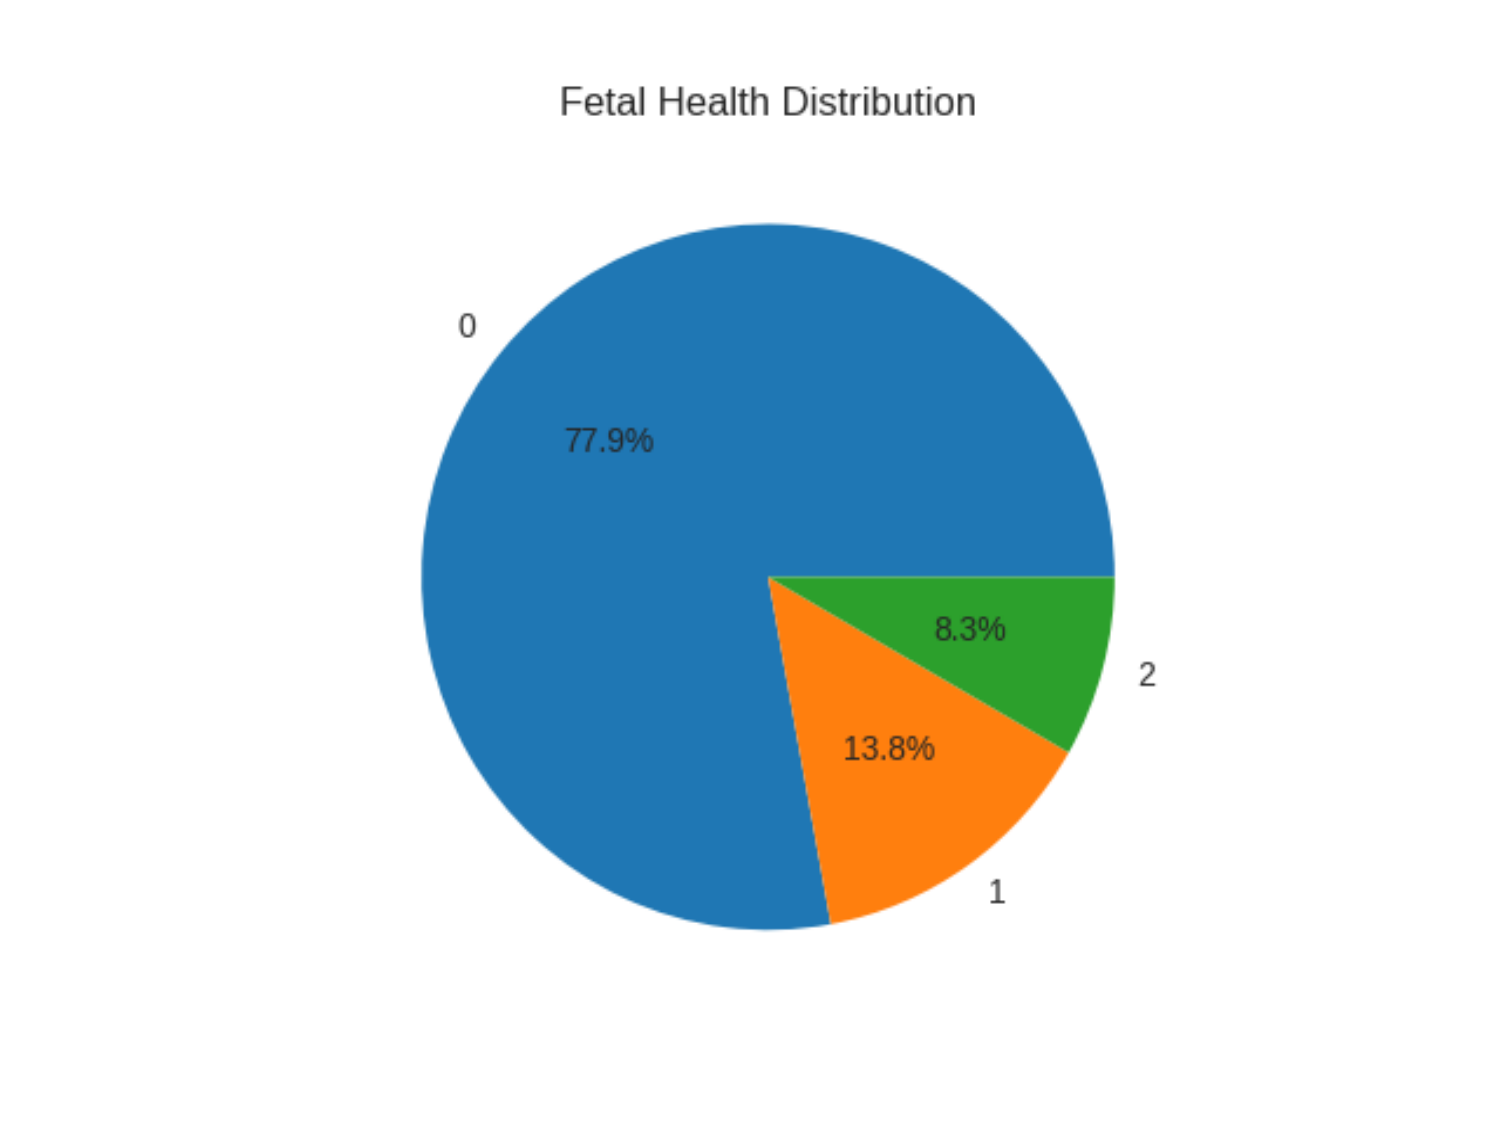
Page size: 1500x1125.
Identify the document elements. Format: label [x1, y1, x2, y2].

list [0, 0, 1500, 1125]
